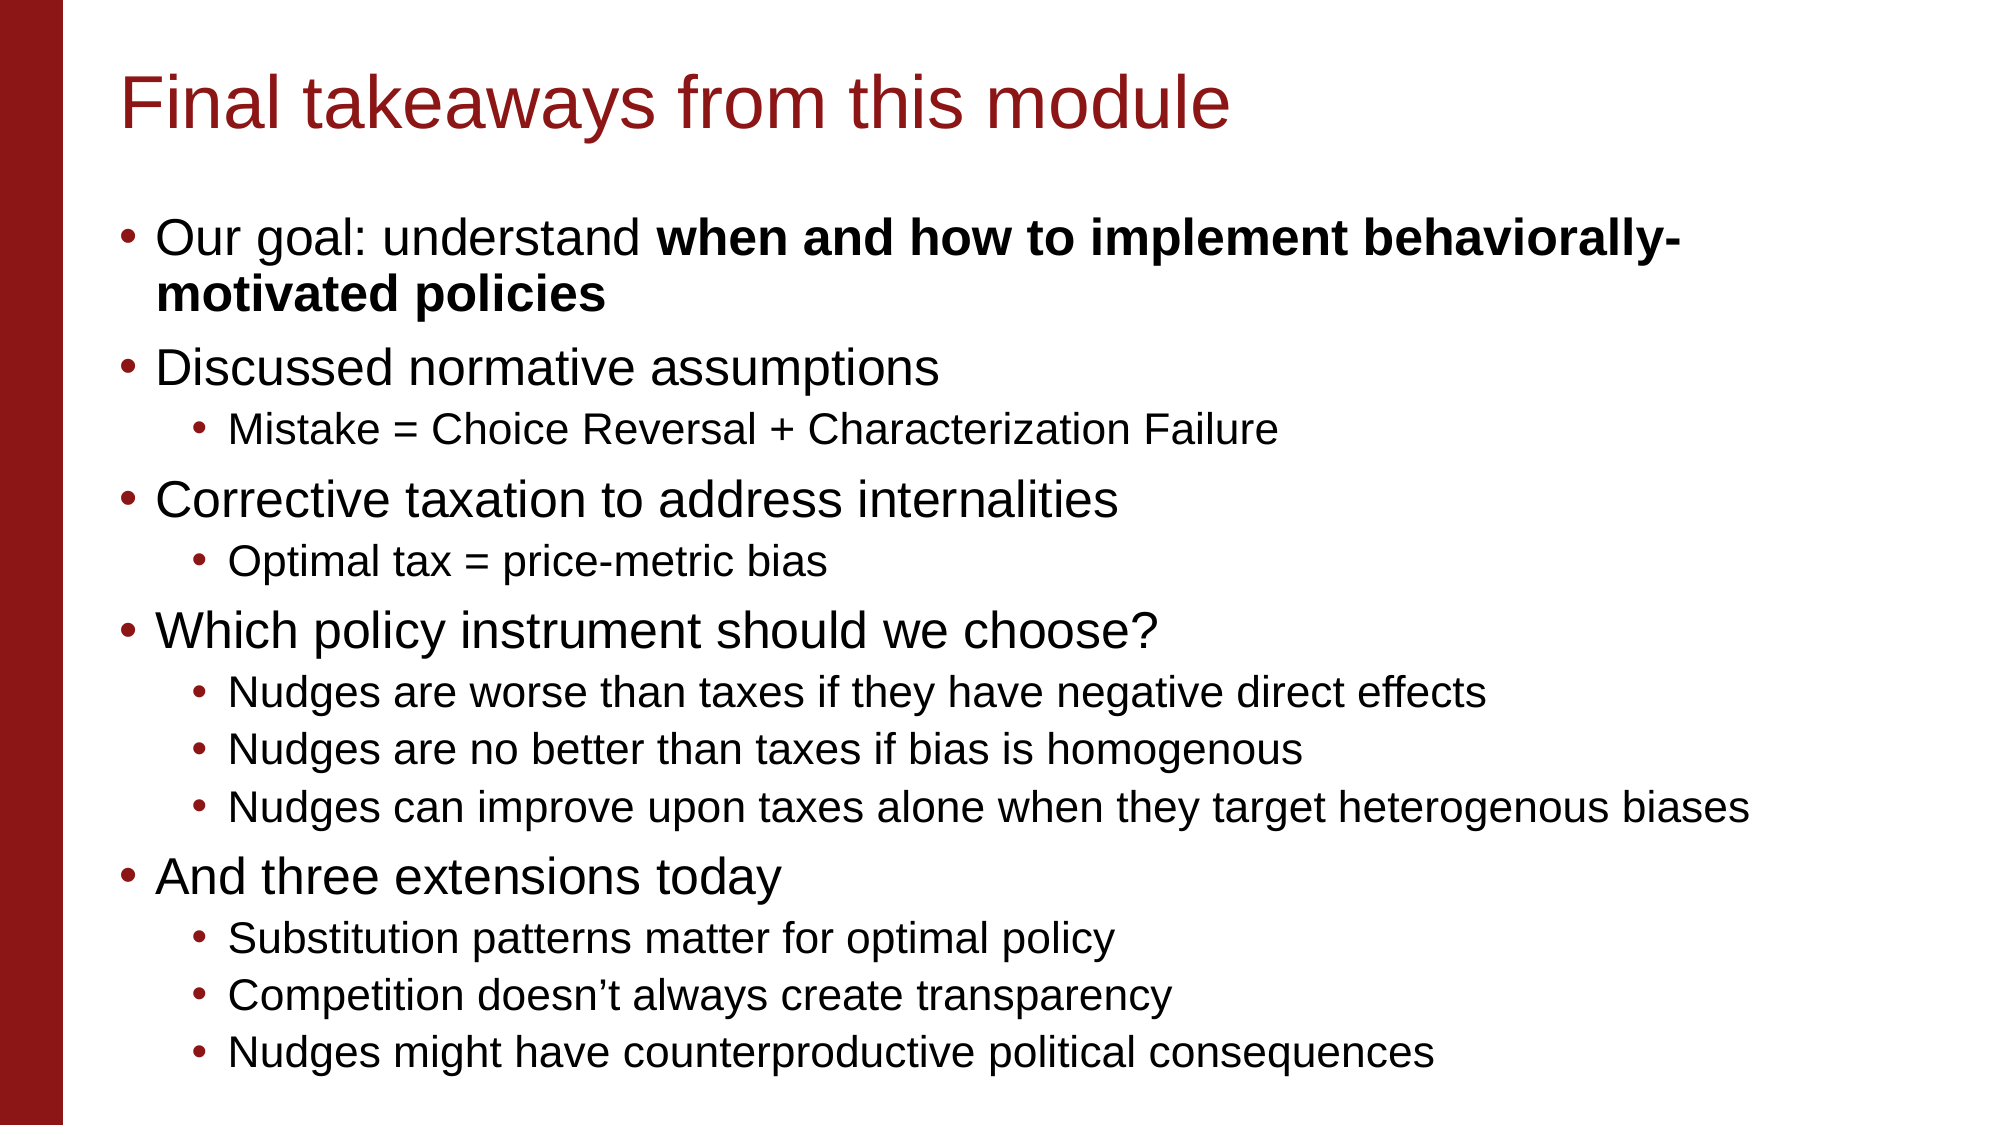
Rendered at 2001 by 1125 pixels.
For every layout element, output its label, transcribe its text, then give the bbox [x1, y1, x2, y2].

list Our goal: understand when and how to implement behaviorally-motivated policies Discussed normative assumptions Mistake = Choice Reversal + Characterization Failure Corrective taxation to address internalities Optimal tax = price-metric bias Which policy instrument should we choose? Nudges are worse than taxes if they have negative direct effects Nudges are no better than taxes if bias is homogenous Nudges can improve upon taxes alone when they target heterogenous biases And three extensions today Substitution patterns matter for optimal policy Competition doesn’t always create transparency Nudges might have counterproductive political consequences [104, 203, 1907, 1090]
title Final takeaways from this module [104, 56, 1907, 157]
